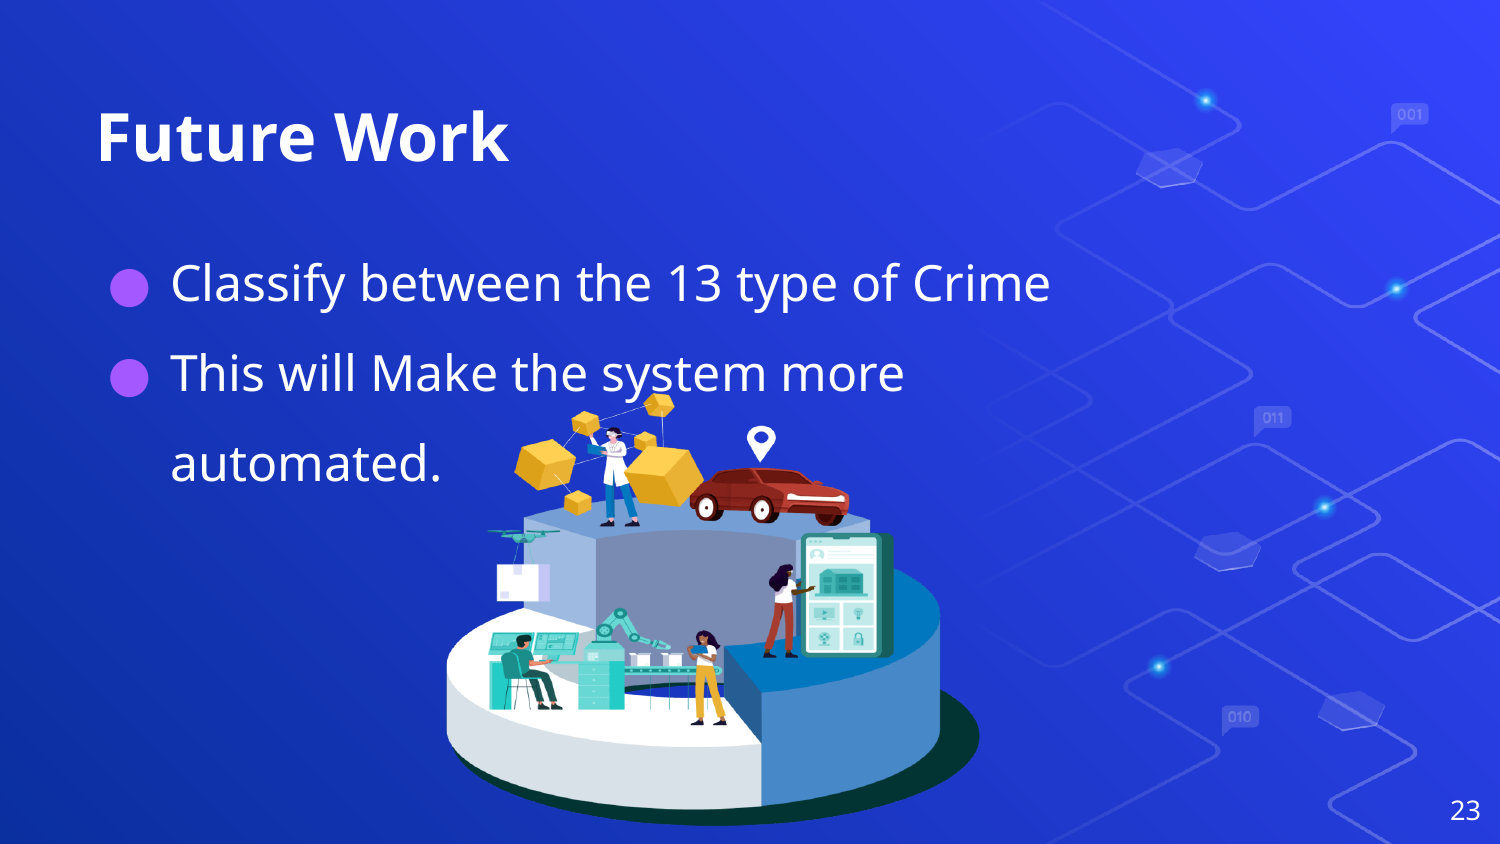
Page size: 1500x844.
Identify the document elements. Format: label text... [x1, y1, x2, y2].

title Future Work [95, 33, 1082, 175]
list Classify between the 13 type of Crime This will Make the system more automated. [95, 221, 1190, 823]
picture [0, 0, 1500, 844]
slide_number ‹#› [1391, 779, 1482, 844]
